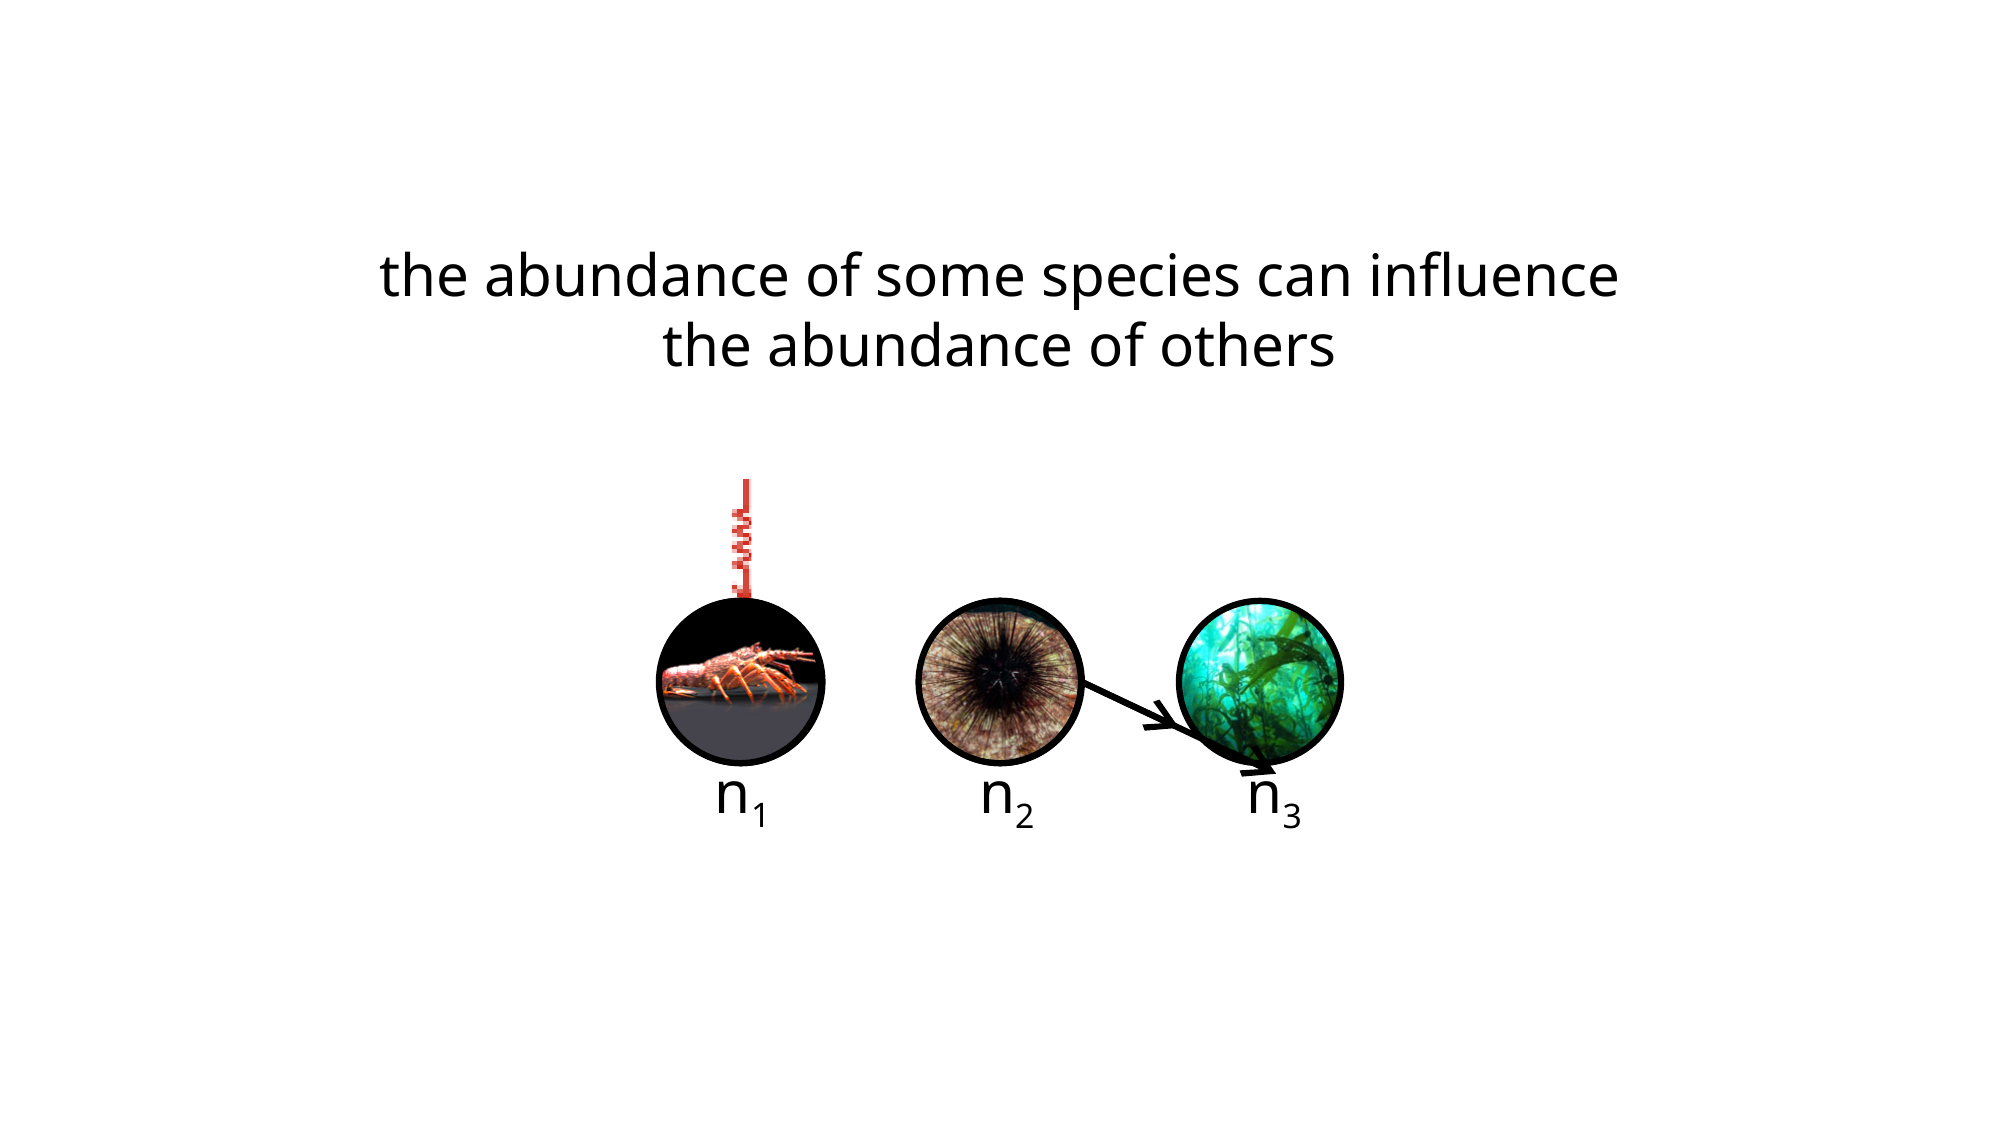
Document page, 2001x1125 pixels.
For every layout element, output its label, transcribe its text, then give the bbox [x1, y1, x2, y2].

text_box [658, 479, 1342, 832]
text_box the abundance of some species can influence the abundance of others [354, 230, 1645, 386]
